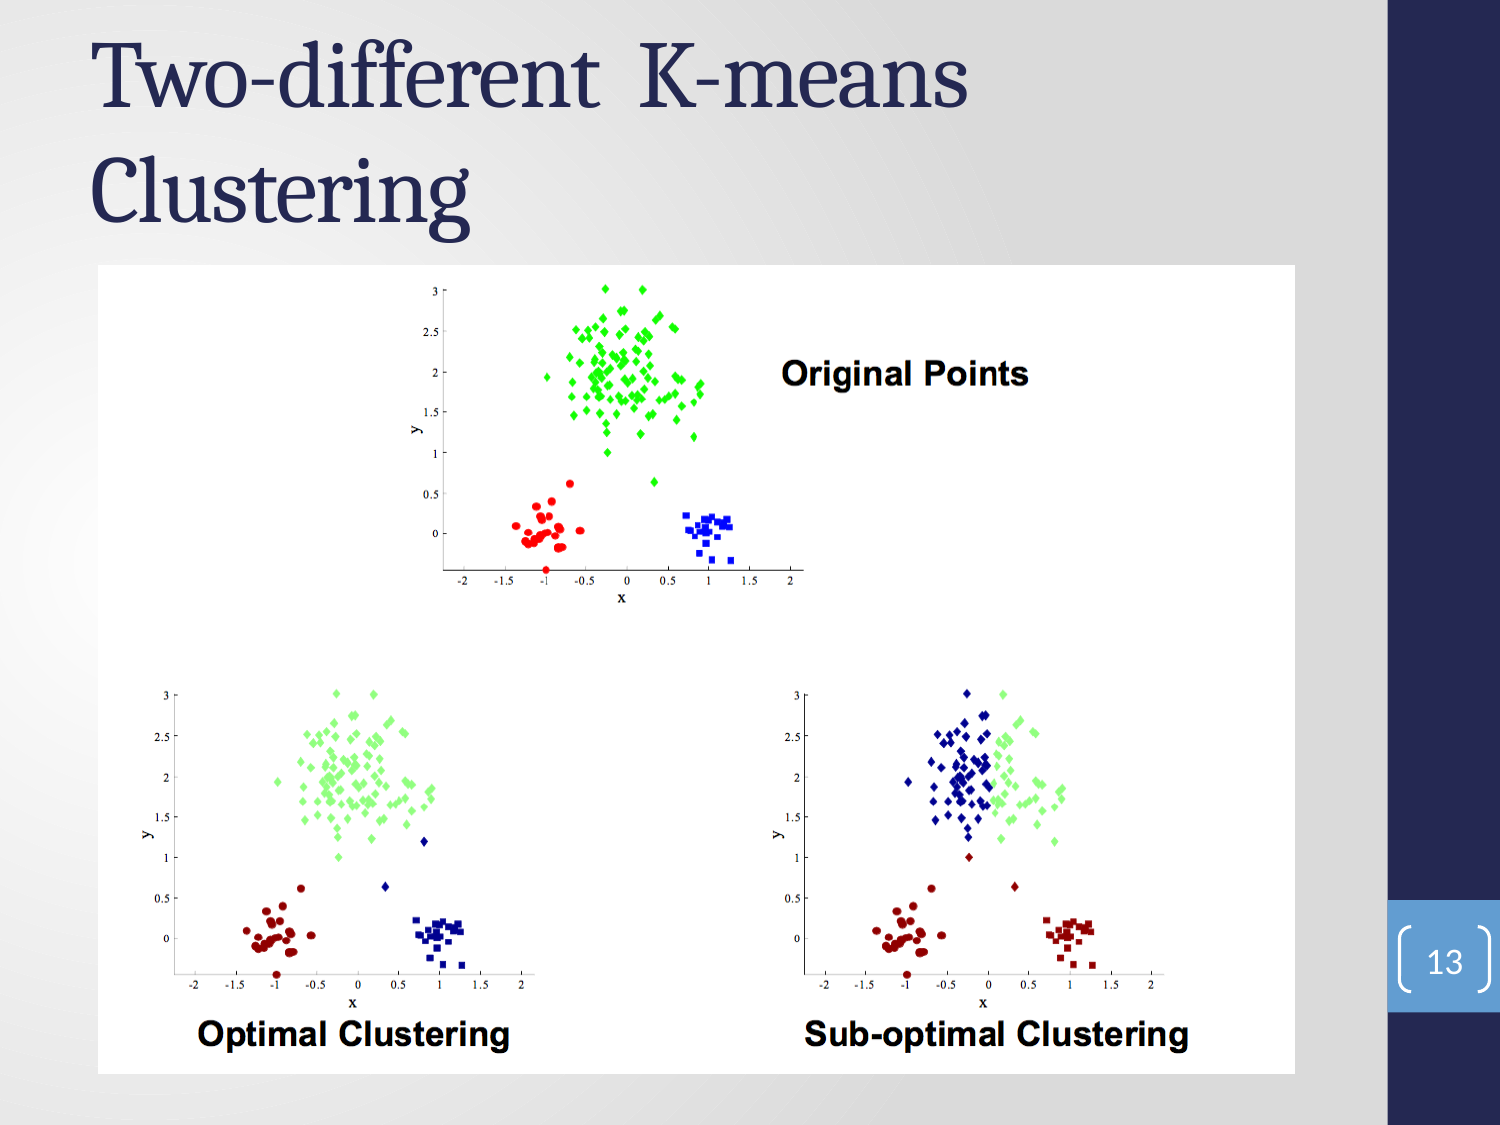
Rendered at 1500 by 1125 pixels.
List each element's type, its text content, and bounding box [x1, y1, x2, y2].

slide_number 13 [1397, 925, 1492, 994]
title Two-different K-means Clustering [75, 45, 1325, 209]
picture [97, 264, 1295, 1075]
